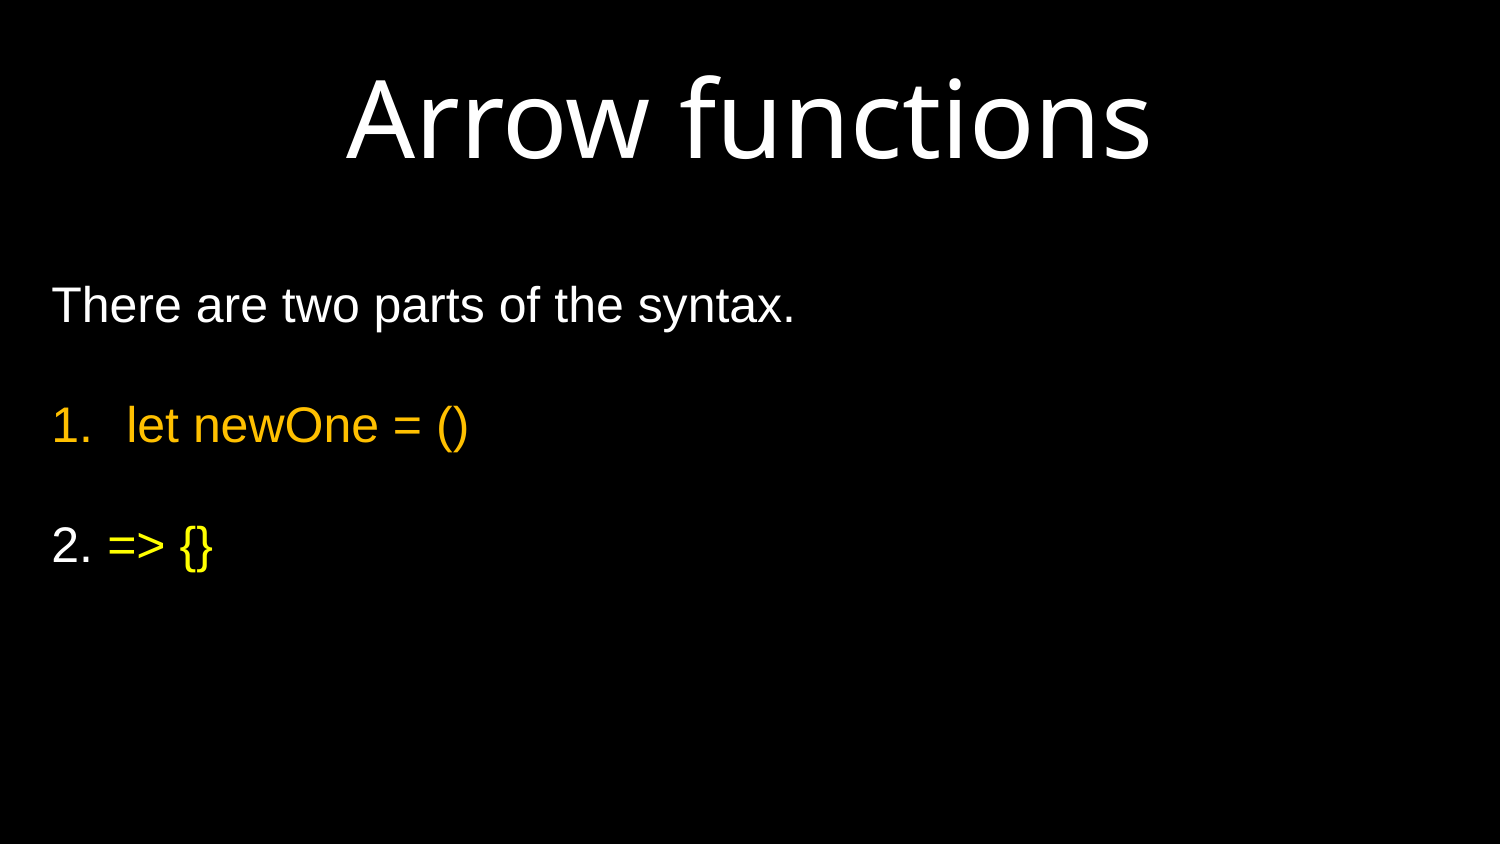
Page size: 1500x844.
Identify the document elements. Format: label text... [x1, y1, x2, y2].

title Arrow functions [109, 21, 1391, 209]
text_box [109, 329, 1391, 517]
text_box There are two parts of the syntax. let newOne = () 2. => {} [46, 287, 1391, 559]
